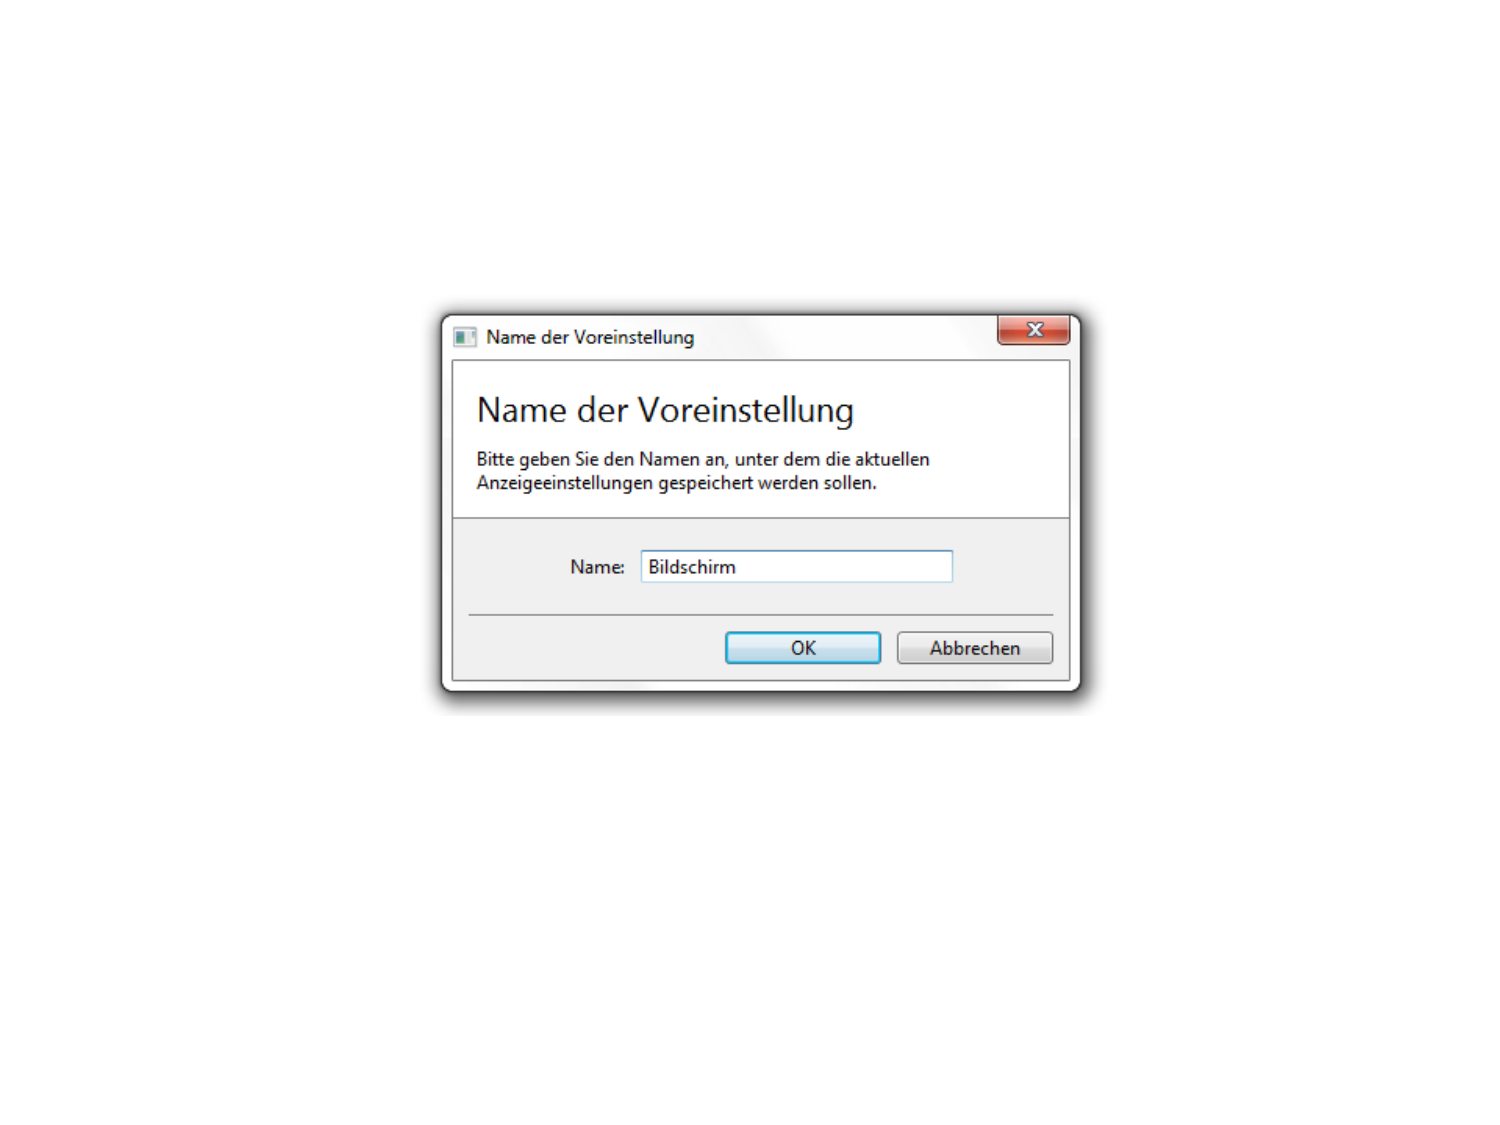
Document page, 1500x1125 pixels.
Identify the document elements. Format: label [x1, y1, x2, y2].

picture [418, 290, 1117, 717]
